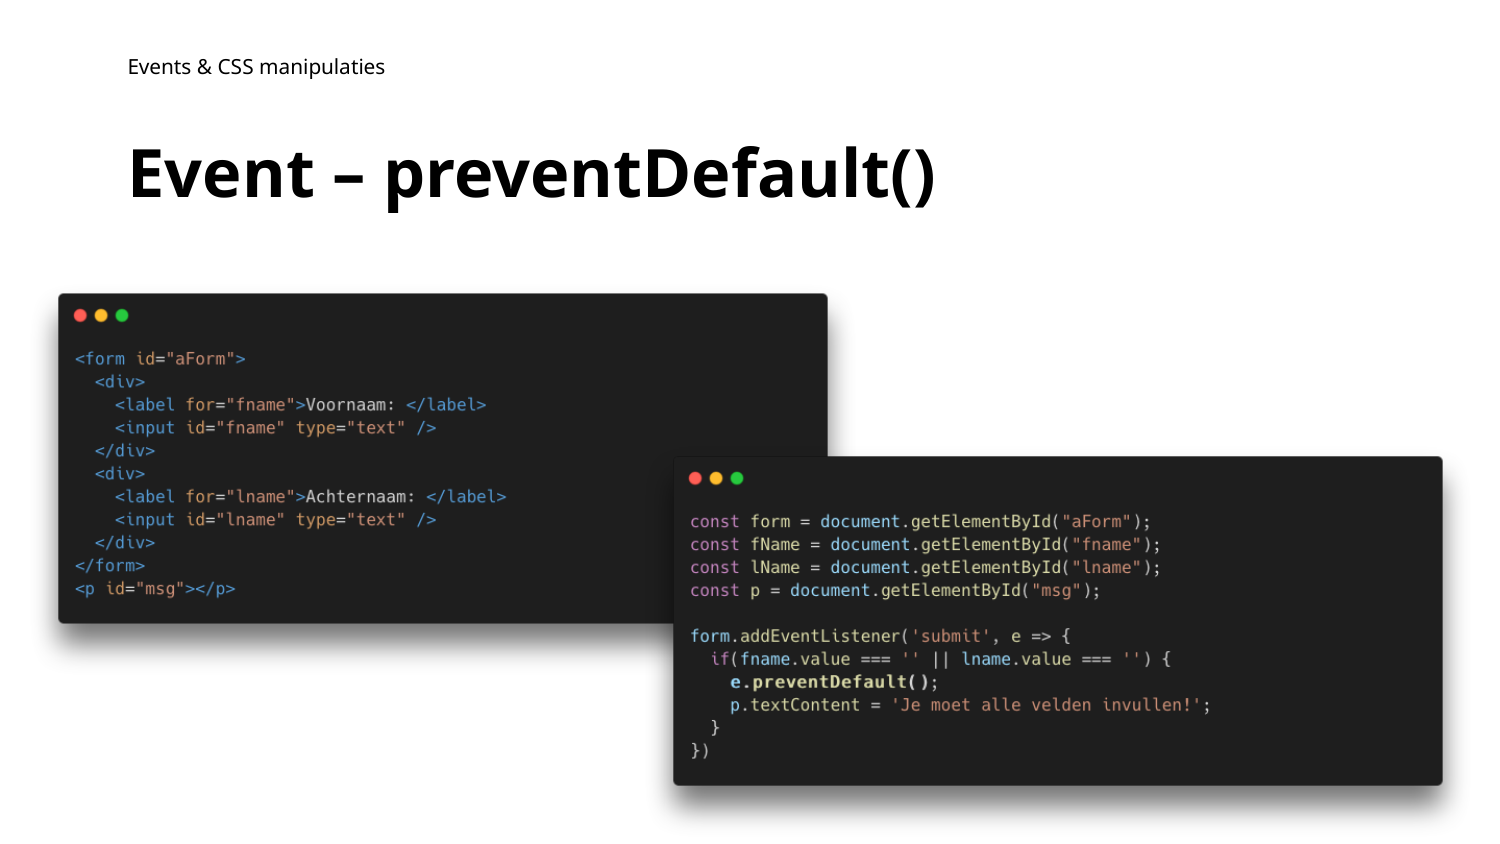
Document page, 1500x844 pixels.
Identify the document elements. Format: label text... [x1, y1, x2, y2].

picture [0, 235, 1500, 844]
list Events & CSS manipulaties [112, 46, 788, 100]
text_box Event – preventDefault() [112, 122, 1388, 236]
